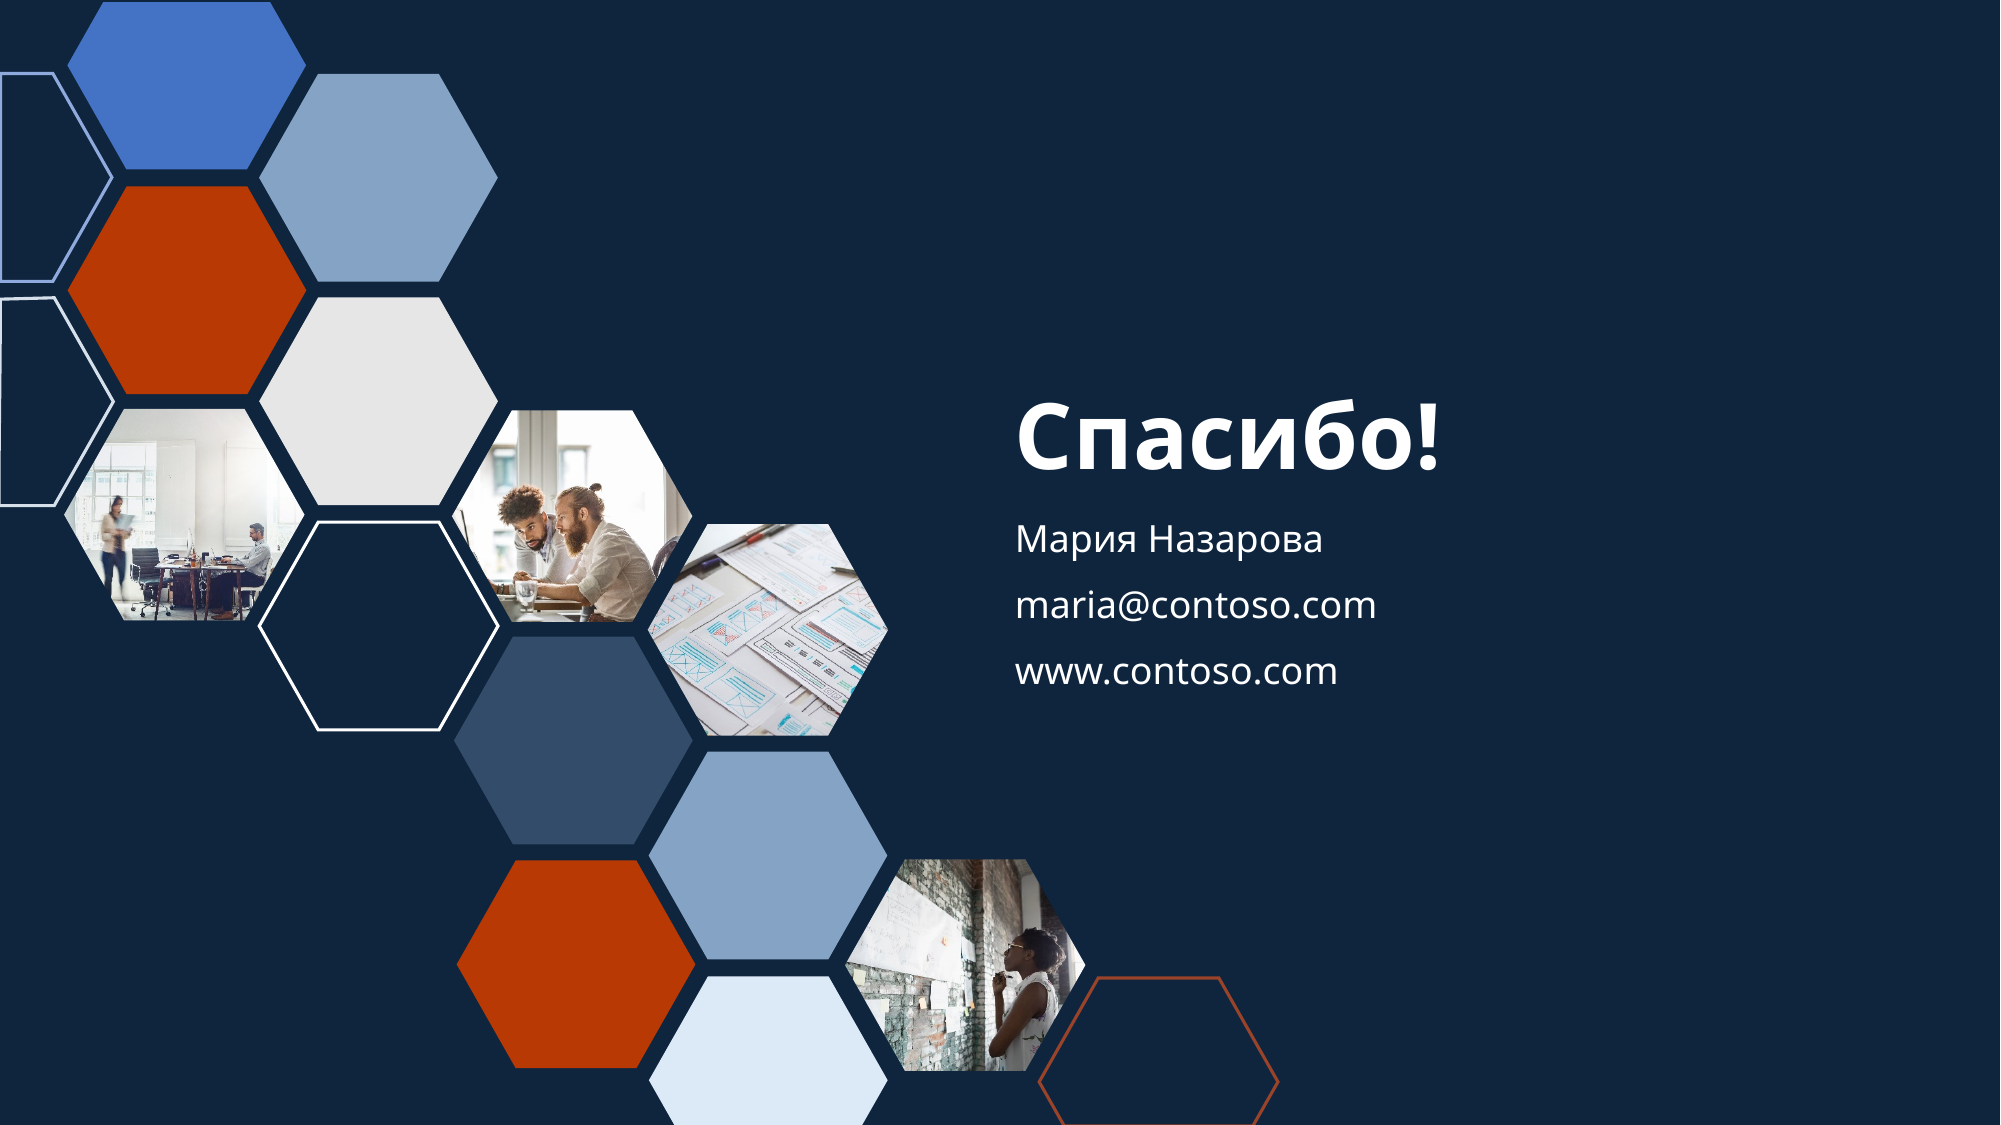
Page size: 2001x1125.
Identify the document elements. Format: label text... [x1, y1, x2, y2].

list Мария Назарова maria@contoso.com www.contoso.com [999, 507, 1498, 816]
title Спасибо! [999, 279, 1830, 497]
picture [844, 859, 1086, 1071]
picture [451, 410, 889, 736]
picture [64, 408, 305, 621]
